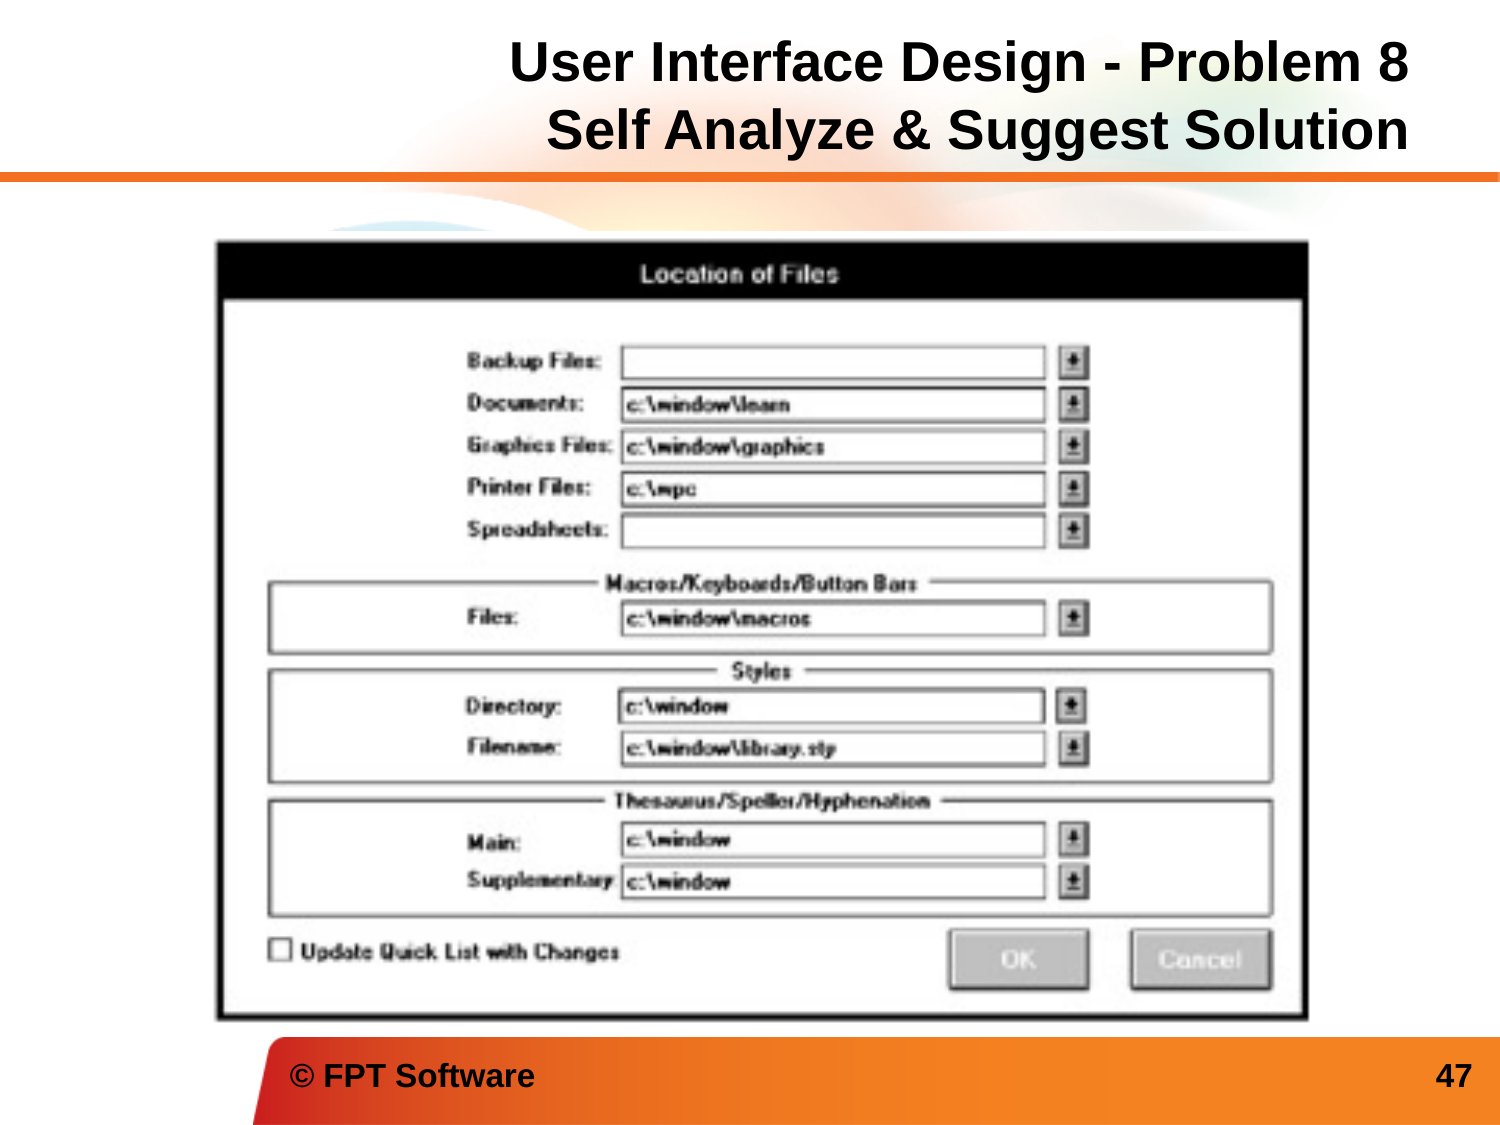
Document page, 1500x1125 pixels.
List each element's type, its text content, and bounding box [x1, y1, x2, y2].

picture [253, 1037, 1500, 1125]
picture [0, 0, 1500, 486]
title User Interface Design - Problem 8 Self Analyze & Suggest Solution [437, 24, 1425, 161]
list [206, 231, 1320, 1033]
